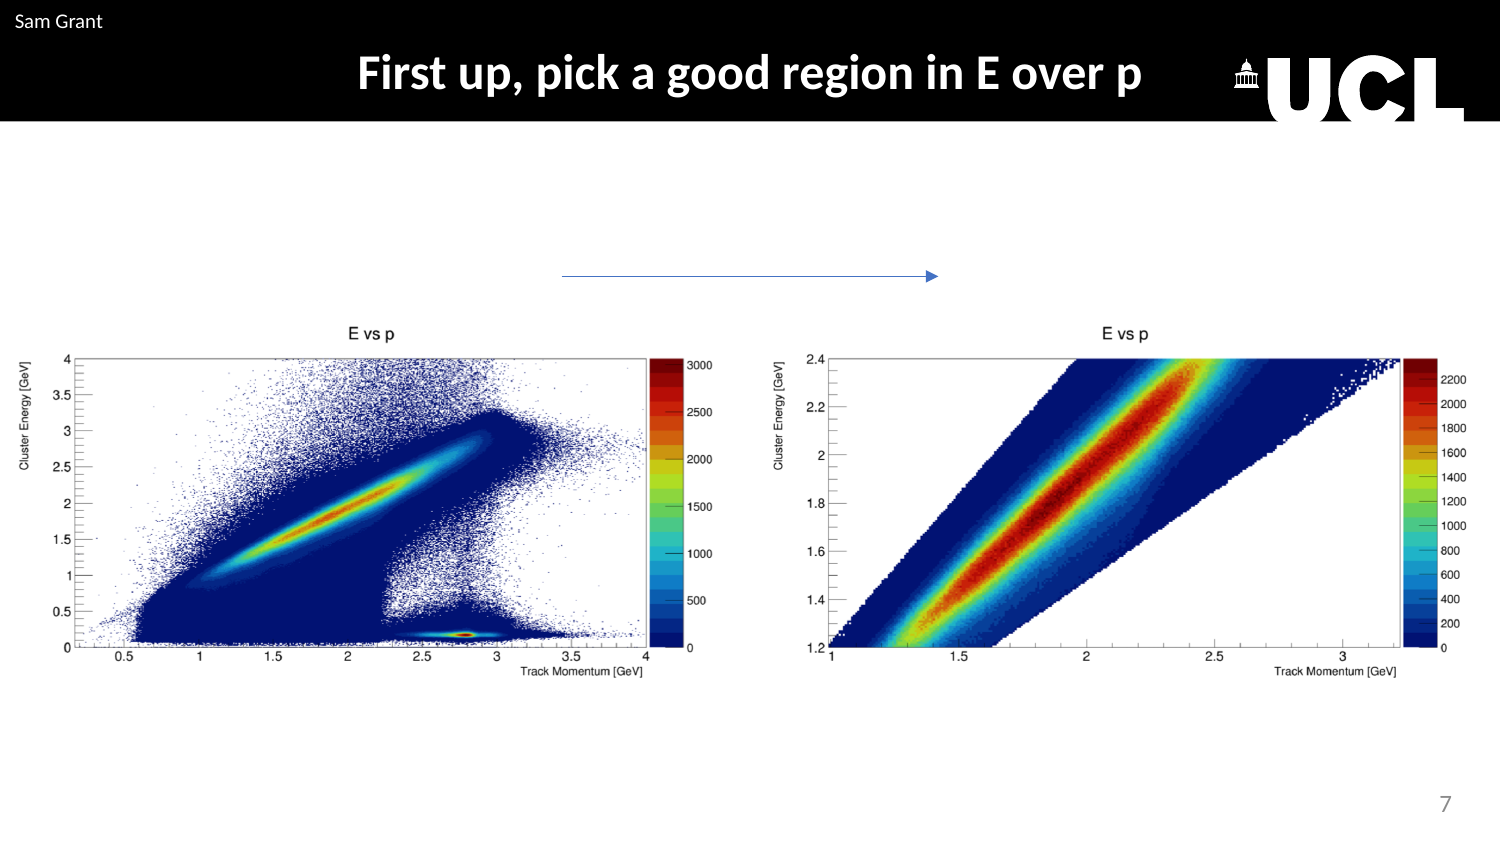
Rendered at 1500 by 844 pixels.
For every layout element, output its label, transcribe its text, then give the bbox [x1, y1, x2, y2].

text_box First up, pick a good region in E over p [291, 32, 1209, 108]
picture [0, 284, 1500, 689]
slide_number 6 [1129, 780, 1468, 826]
picture [1234, 58, 1259, 88]
